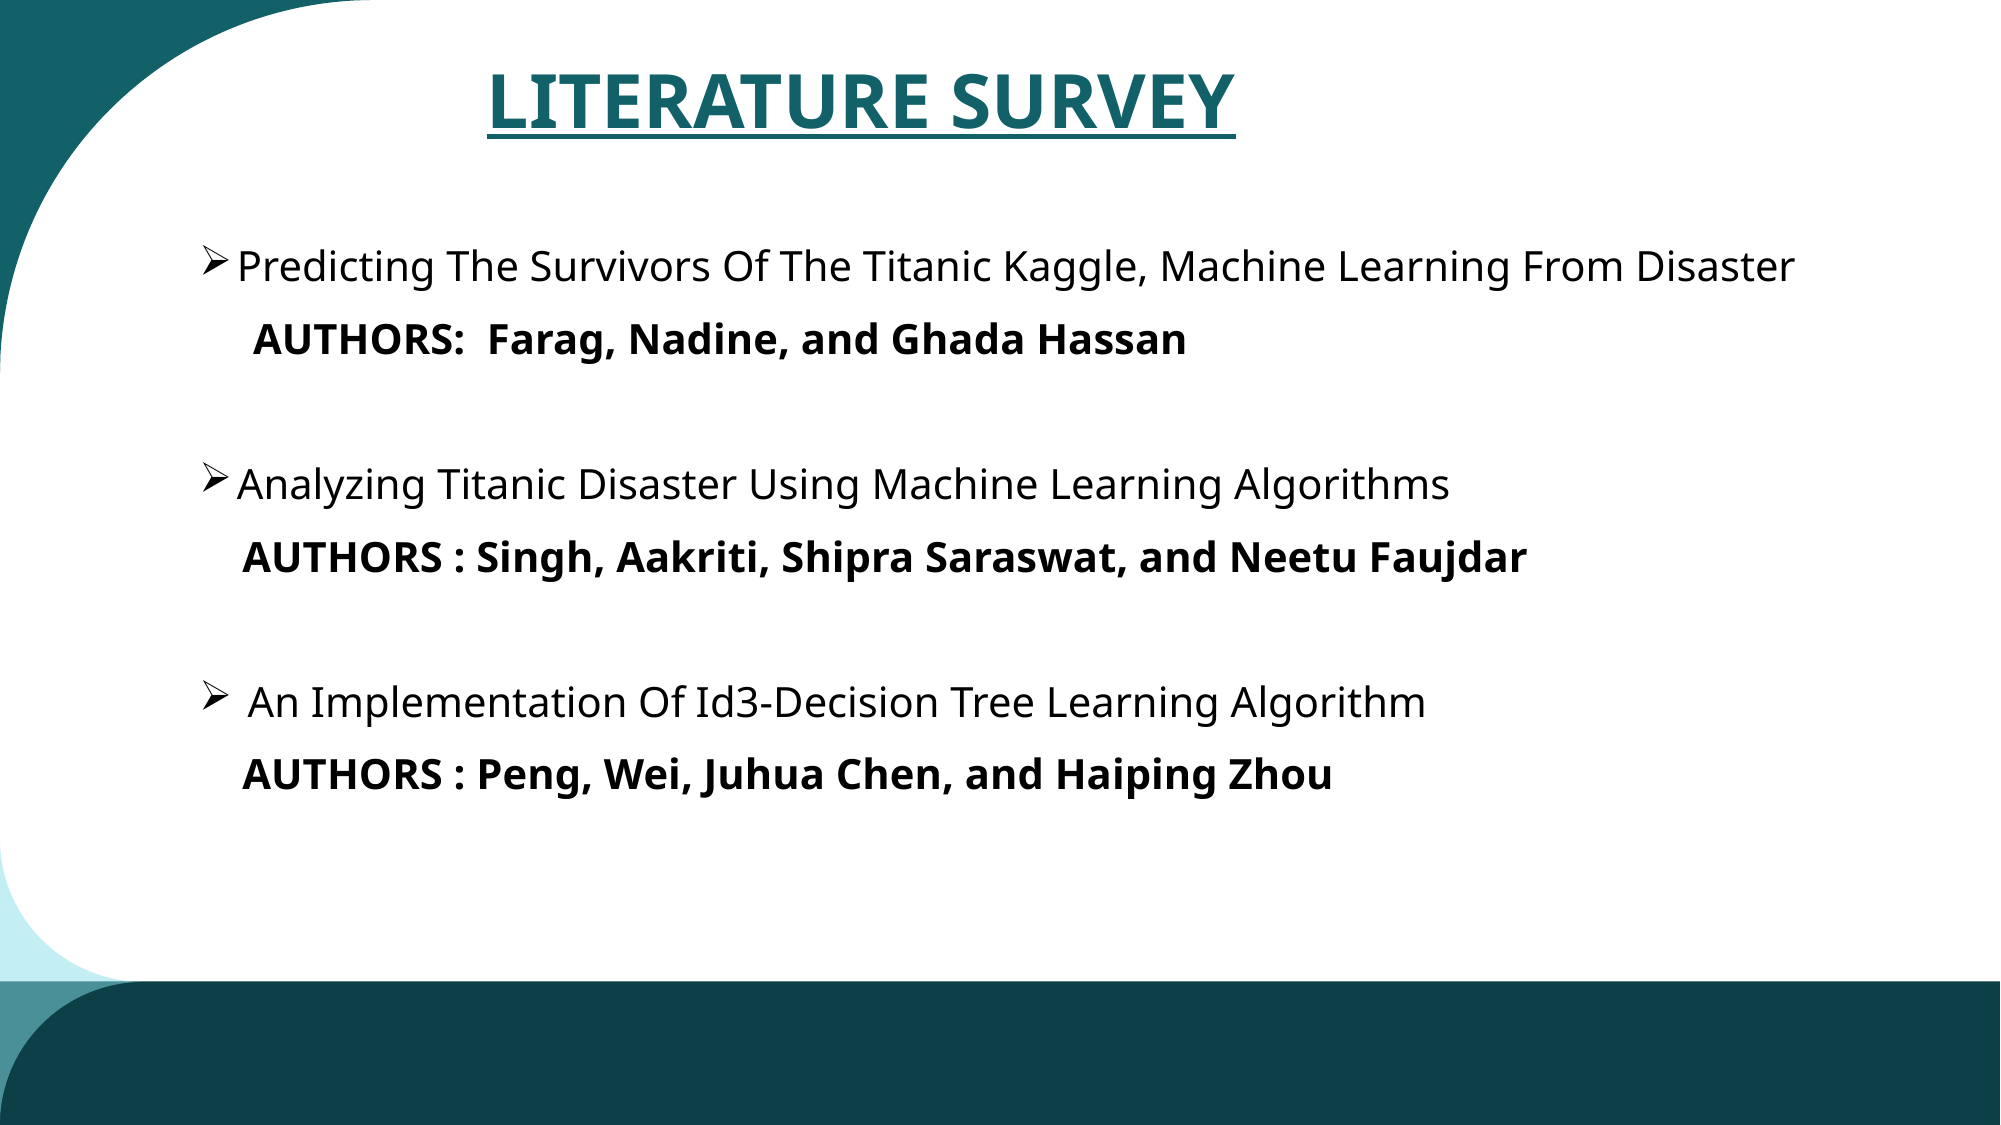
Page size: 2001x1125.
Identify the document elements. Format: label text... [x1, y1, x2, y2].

list Predicting The Survivors Of The Titanic Kaggle, Machine Learning From Disaster AUTHORS: Farag, Nadine, and Ghada Hassan Analyzing Titanic Disaster Using Machine Learning Algorithms AUTHORS : Singh, Aakriti, Shipra Saraswat, and Neetu Faujdar An Implementation Of Id3-Decision Tree Learning Algorithm AUTHORS : Peng, Wei, Juhua Chen, and Haiping Zhou [184, 137, 2000, 909]
title LITERATURE SURVEY [471, 45, 2000, 137]
